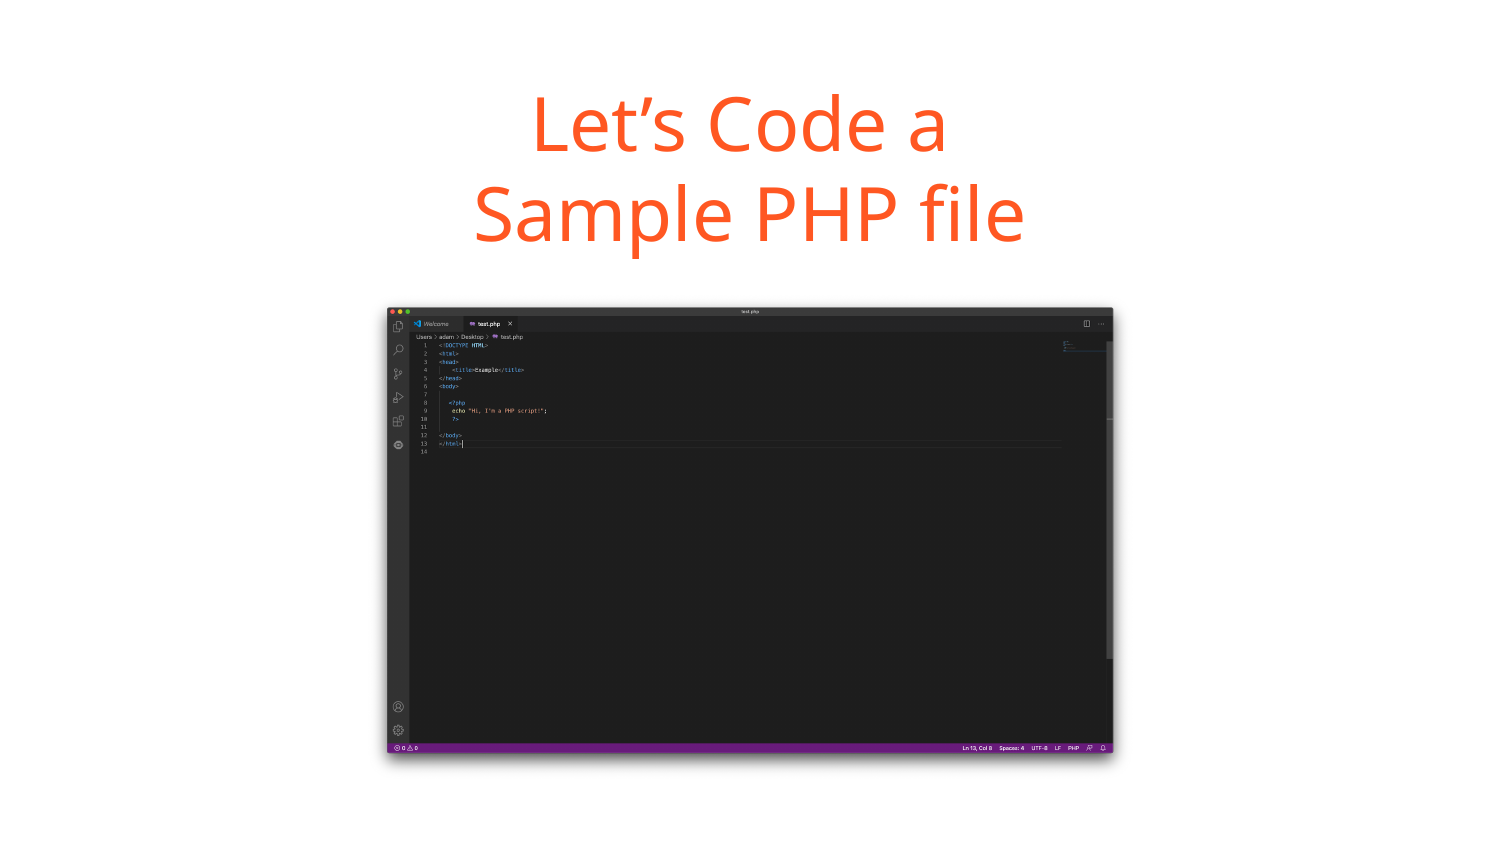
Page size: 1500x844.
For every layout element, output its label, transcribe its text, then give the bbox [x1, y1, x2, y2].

picture [366, 293, 1134, 781]
title Let’s Code a Sample PHP file [110, 61, 1390, 283]
